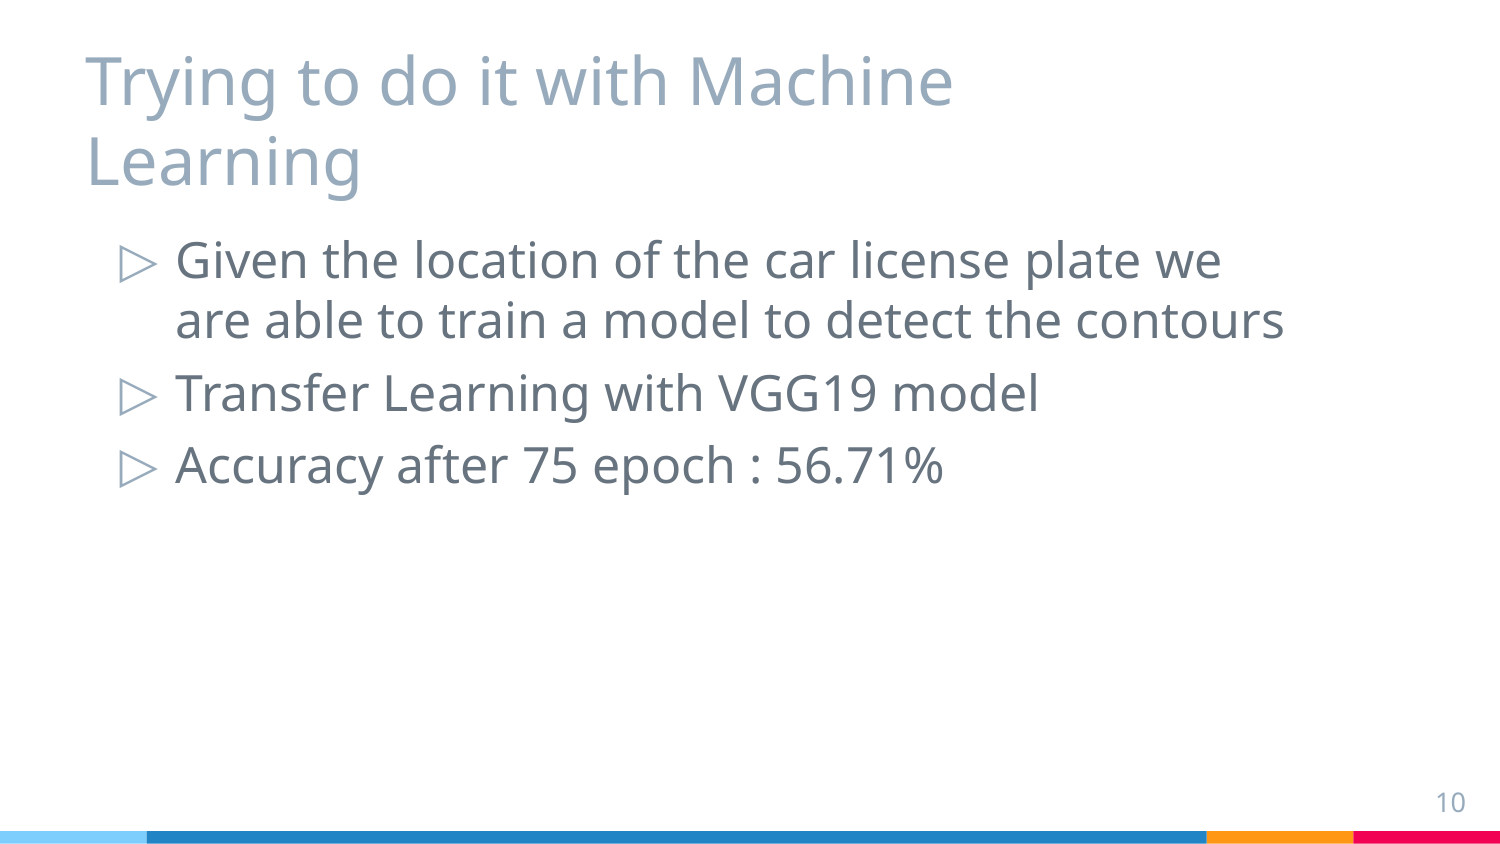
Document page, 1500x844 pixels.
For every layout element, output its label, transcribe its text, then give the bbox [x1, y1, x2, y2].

title Trying to do it with Machine Learning [70, 64, 1264, 214]
list Given the location of the car license plate we are able to train a model to detect the contours Transfer Learning with VGG19 model Accuracy after 75 epoch : 56.71% [85, 213, 1317, 759]
slide_number 10 [1391, 770, 1482, 822]
